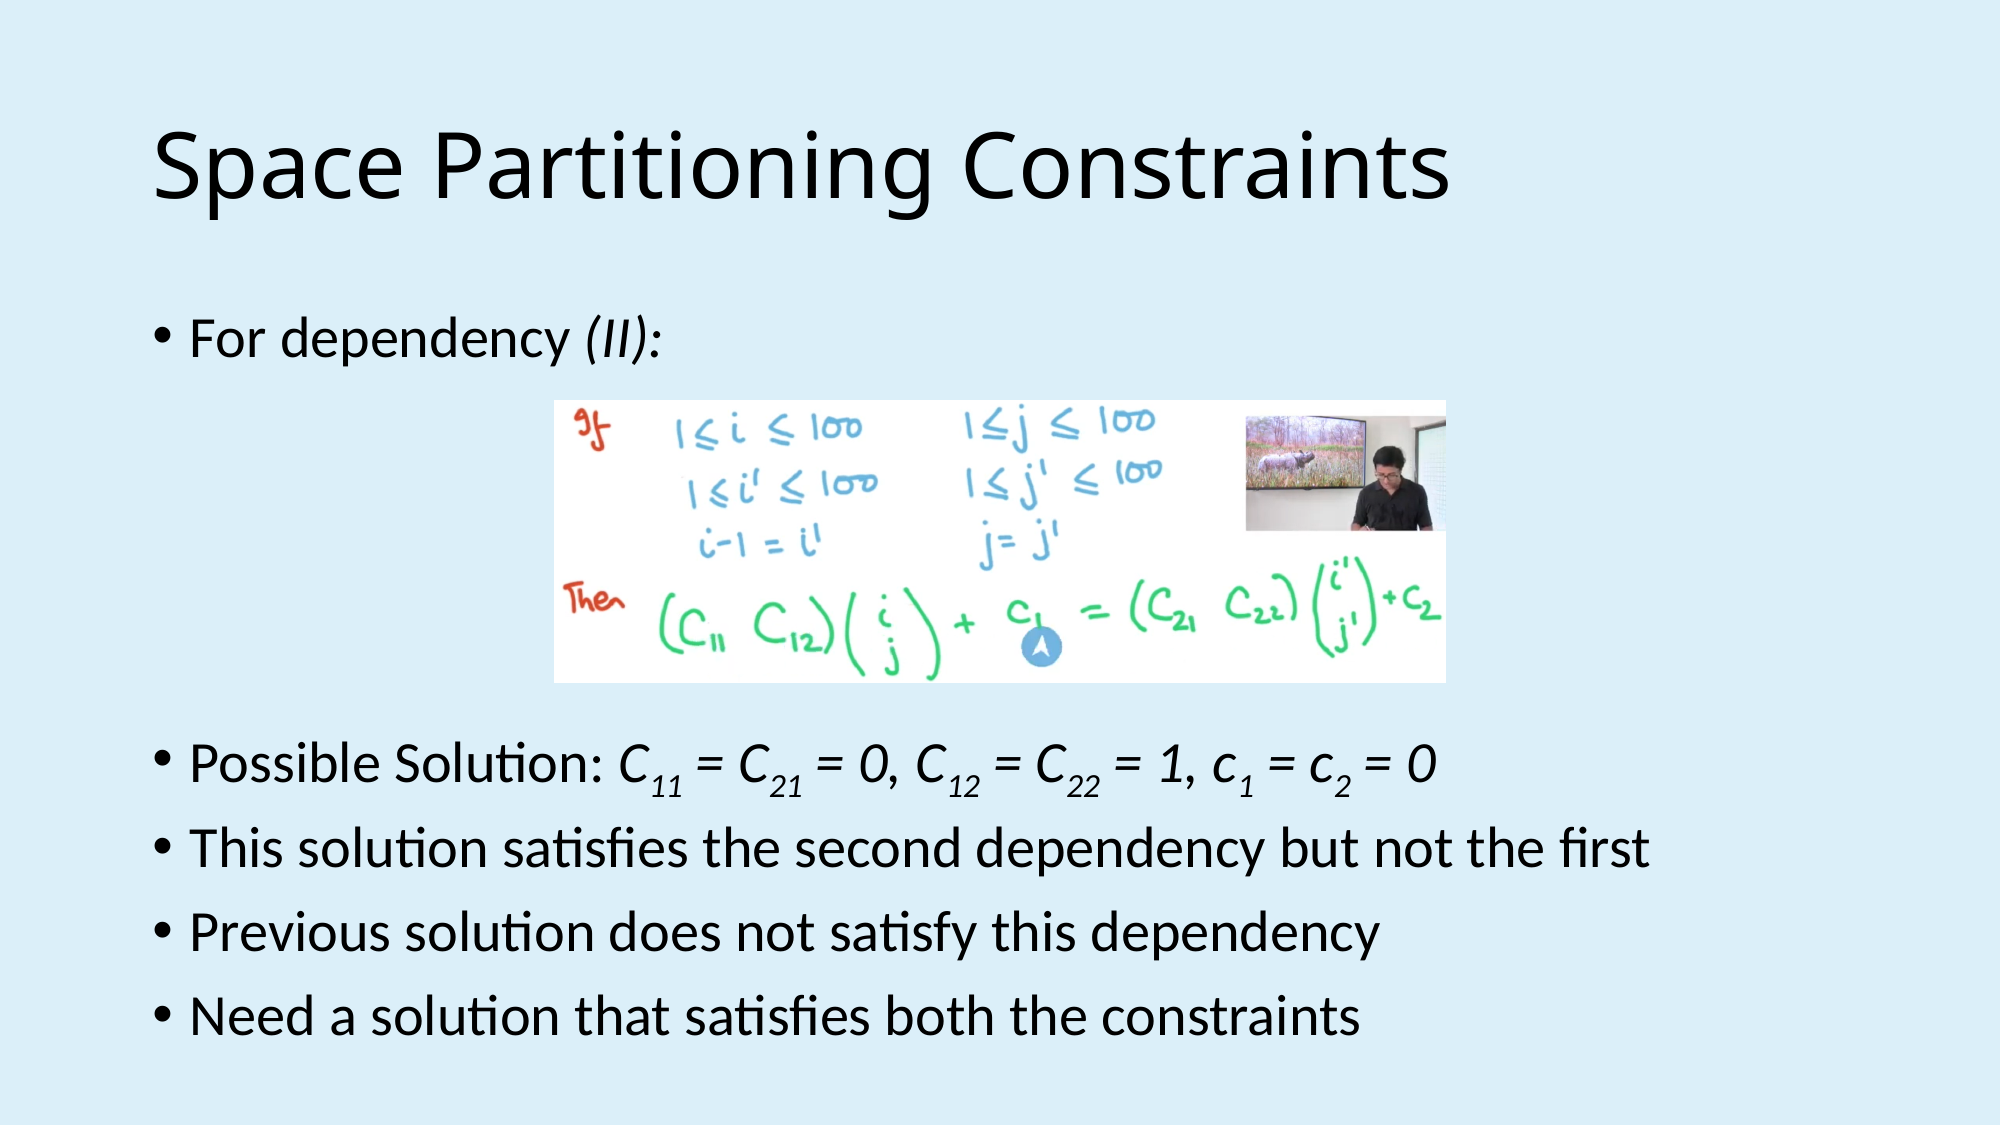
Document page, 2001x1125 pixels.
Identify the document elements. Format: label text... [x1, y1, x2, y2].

title Space Partitioning Constraints [137, 59, 1863, 278]
picture [554, 400, 1446, 683]
list For dependency (II): Possible Solution: C11 = C21 = 0, C12 = C22 = 1, c1 = c2 = 0 This solution satisfies the second dependency but not the first Previous solution does not satisfy this dependency Need a solution that satisfies both the constraints [137, 299, 1863, 1066]
